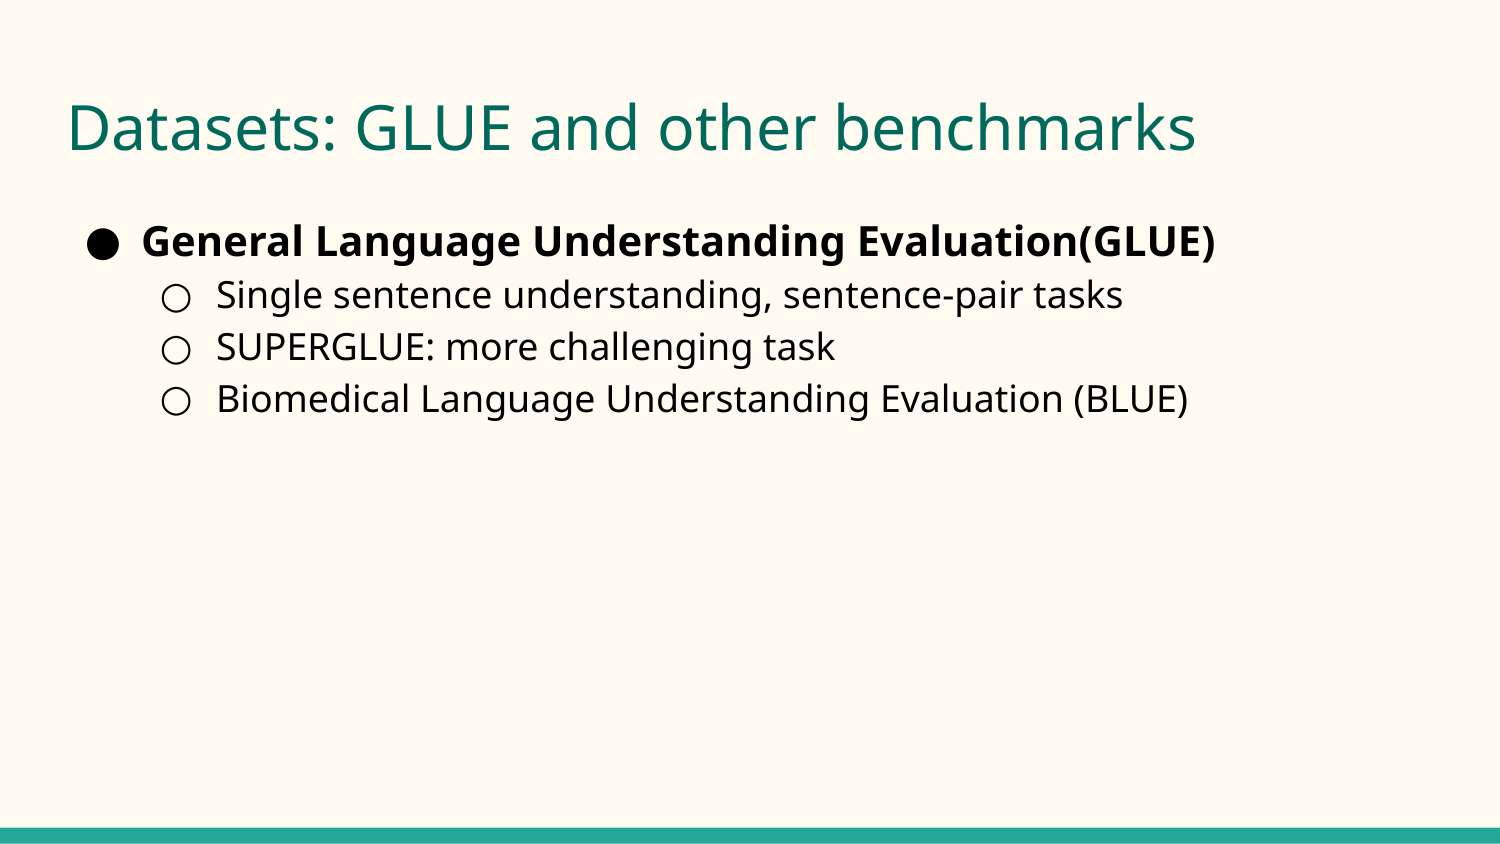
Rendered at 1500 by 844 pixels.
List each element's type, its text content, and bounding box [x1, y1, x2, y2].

title Datasets: GLUE and other benchmarks [51, 72, 1449, 174]
list General Language Understanding Evaluation(GLUE) Single sentence understanding, sentence-pair tasks SUPERGLUE: more challenging task Biomedical Language Understanding Evaluation (BLUE) [51, 192, 1449, 750]
